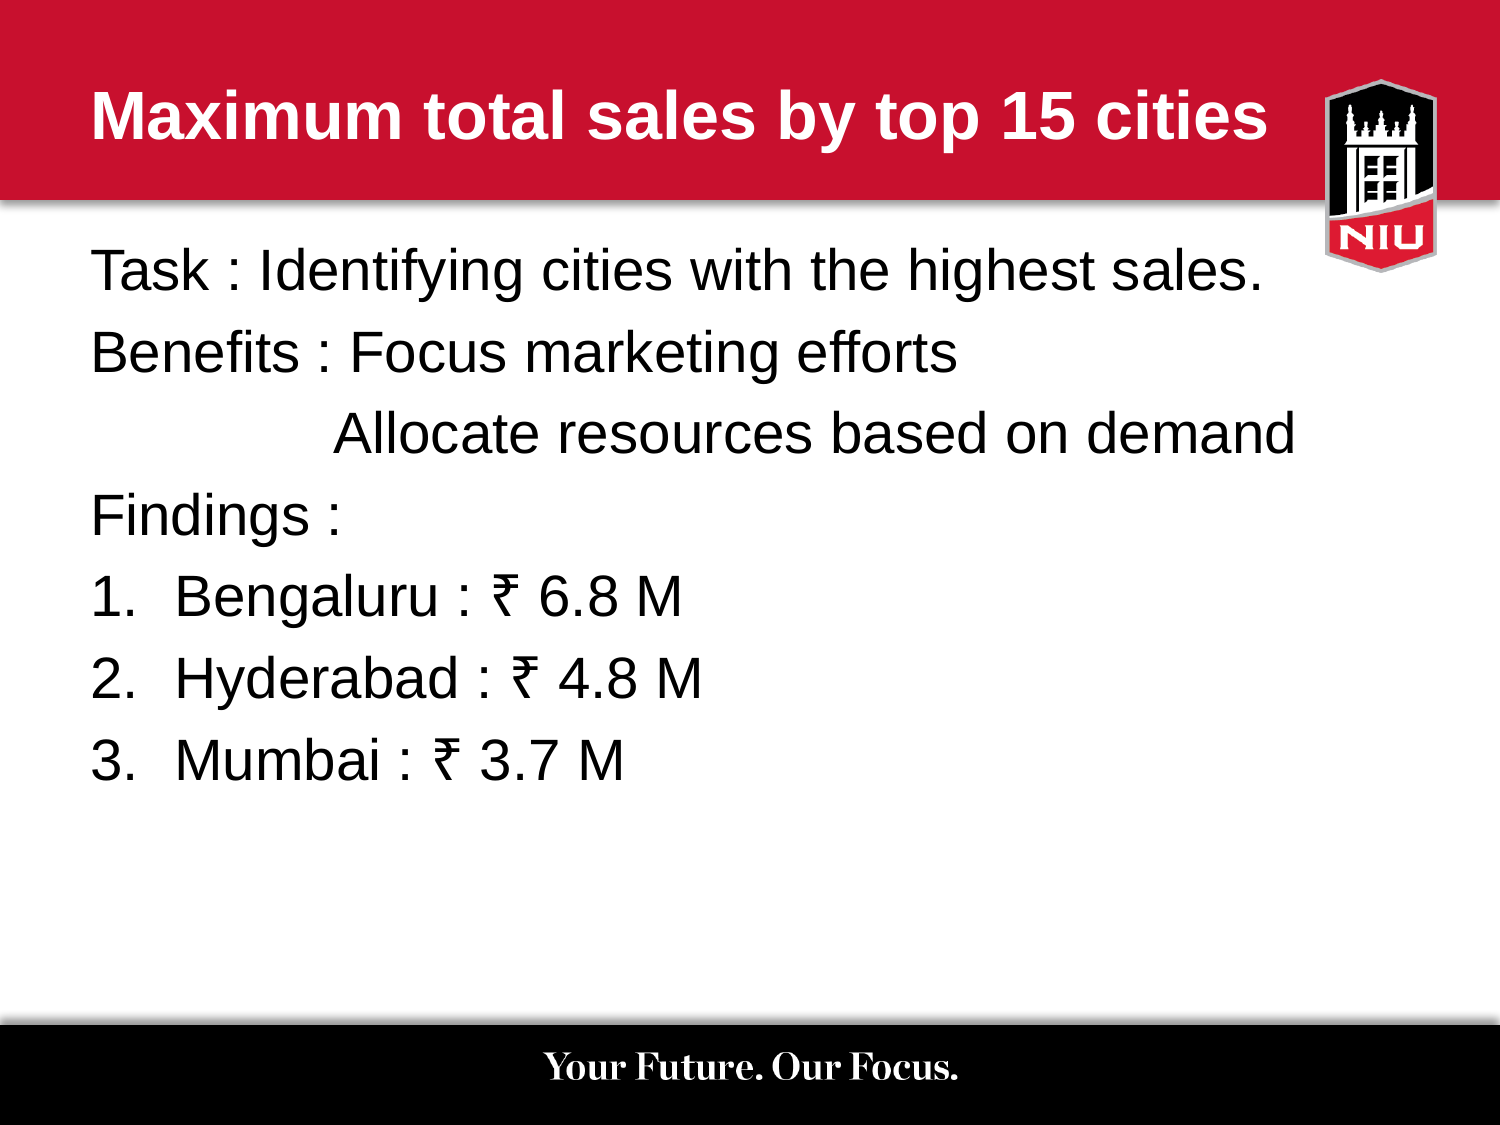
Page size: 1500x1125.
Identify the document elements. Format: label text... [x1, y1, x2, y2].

picture [1325, 79, 1437, 273]
title Maximum total sales by top 15 cities [75, 24, 1313, 200]
list Task : Identifying cities with the highest sales. Benefits : Focus marketing efforts Allocate resources based on demand Findings : Bengaluru : ₹ 6.8 M Hyderabad : ₹ 4.8 M Mumbai : ₹ 3.7 M [75, 224, 1363, 988]
picture [526, 1029, 975, 1100]
